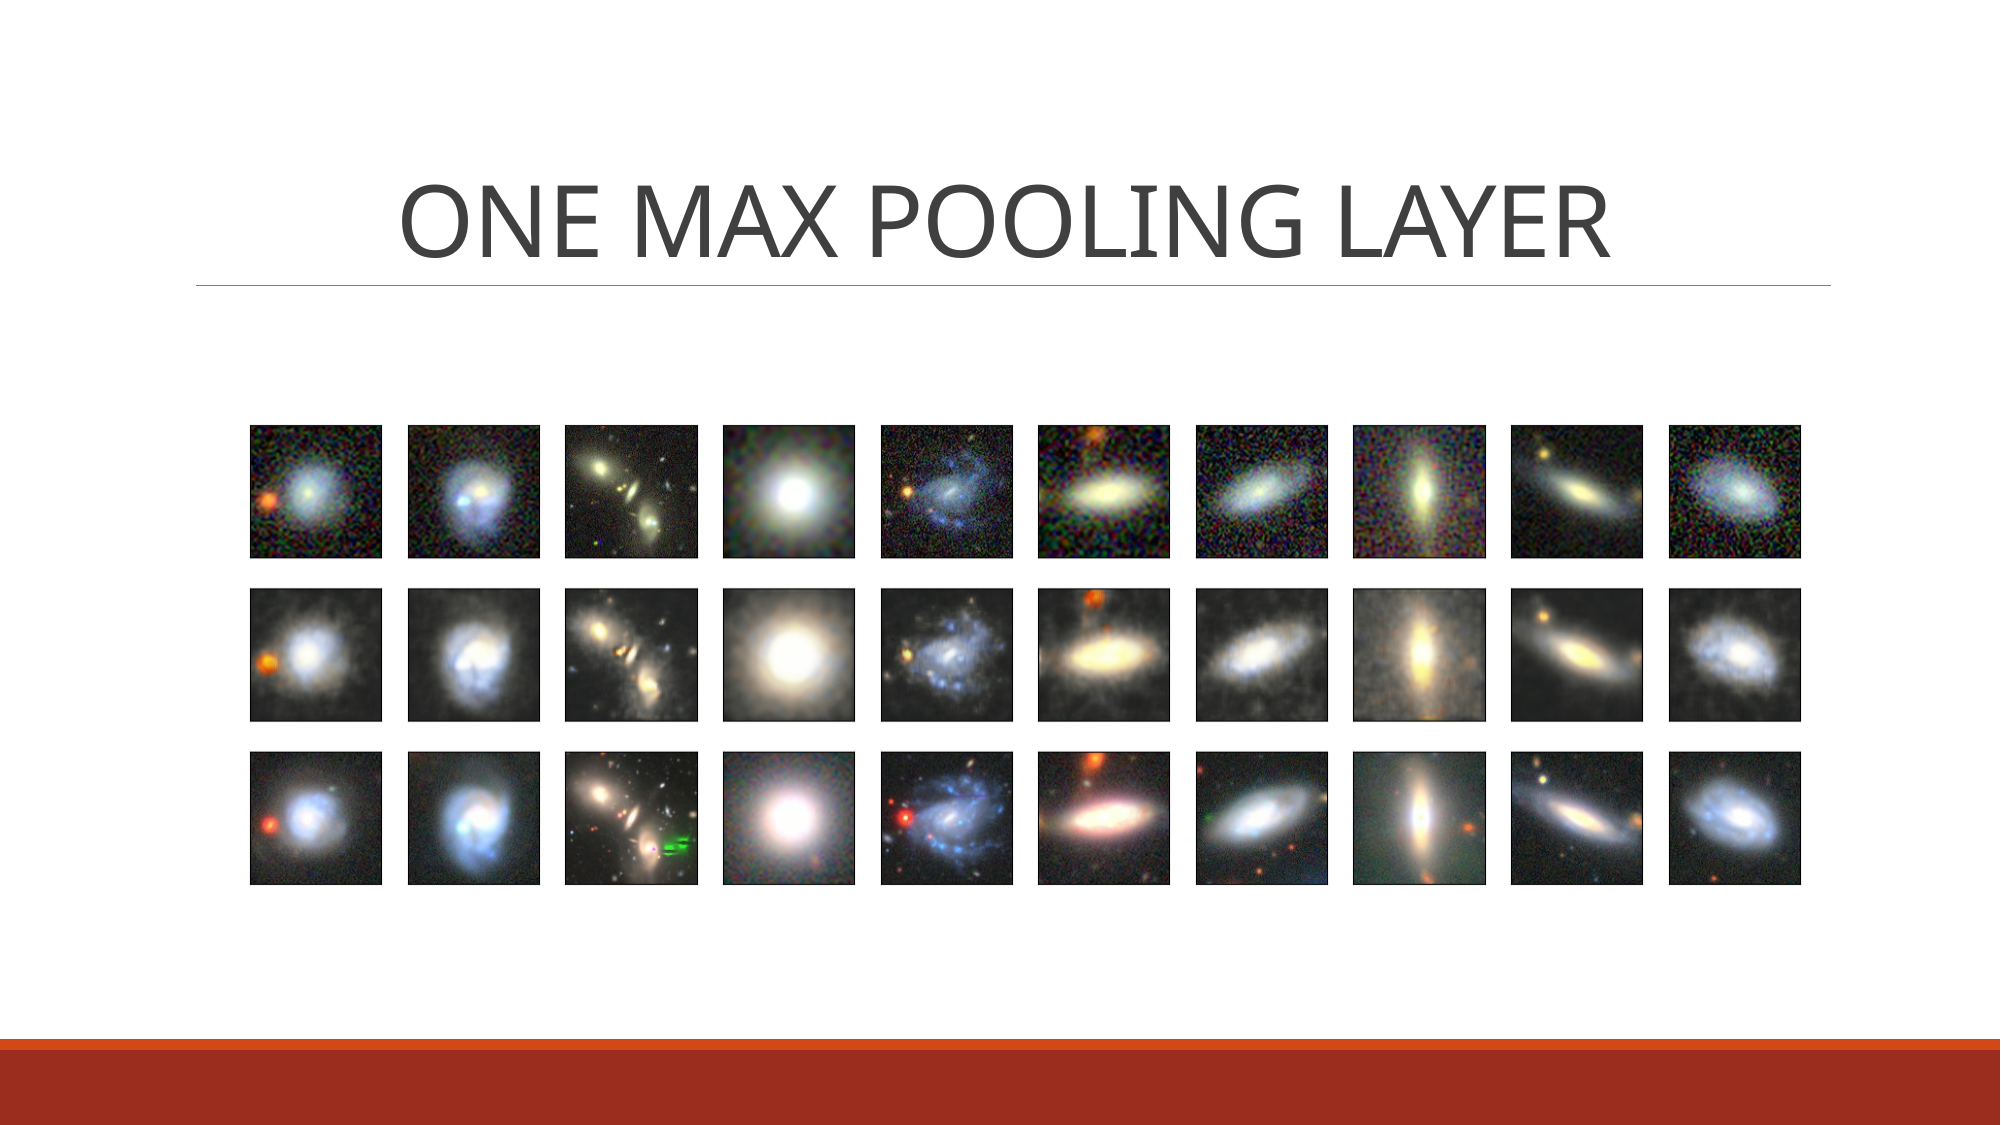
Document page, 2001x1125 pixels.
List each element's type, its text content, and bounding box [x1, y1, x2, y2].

title ONE MAX POOLING LAYER [180, 47, 1830, 285]
picture [0, 350, 2000, 952]
